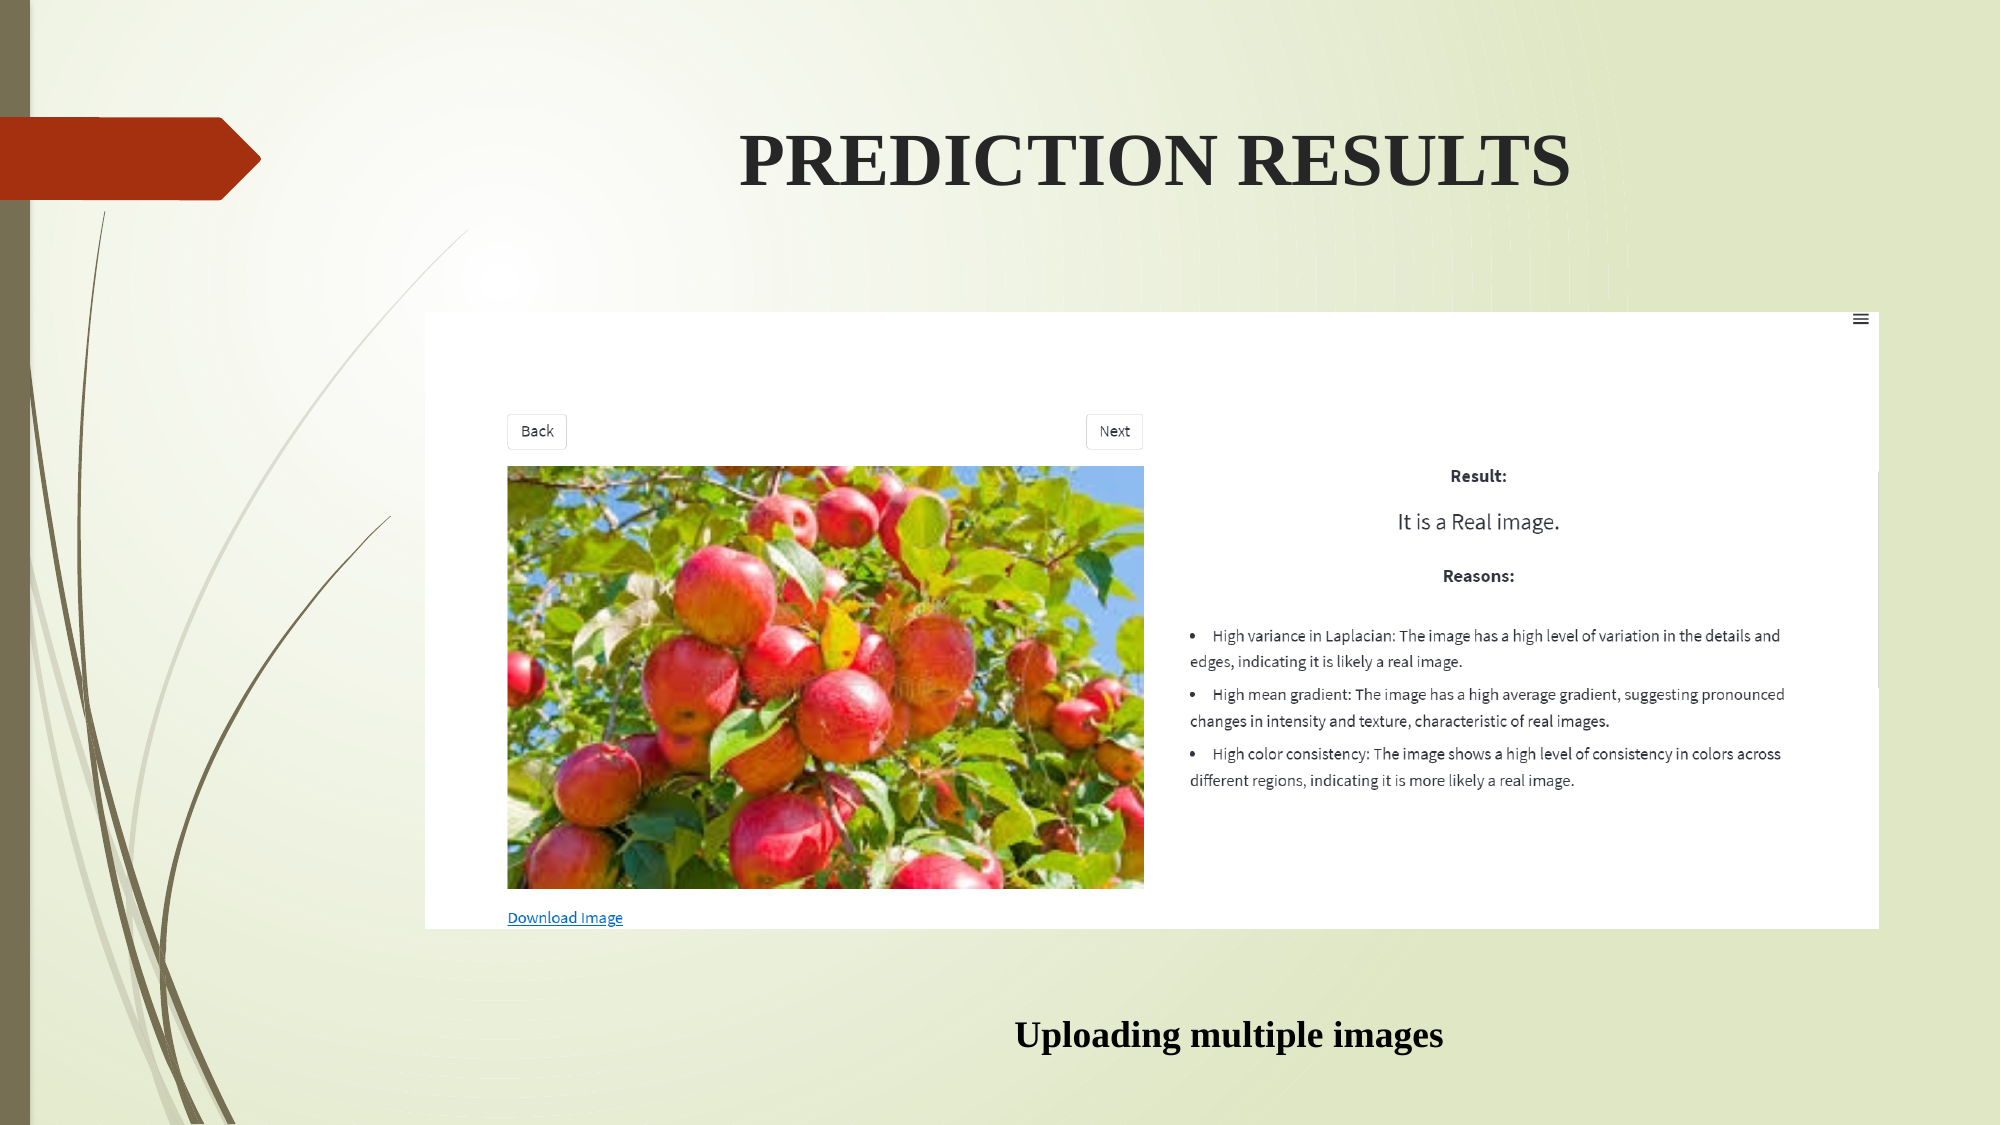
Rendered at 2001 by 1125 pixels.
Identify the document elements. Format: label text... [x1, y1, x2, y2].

text_box Uploading multiple images [697, 1002, 1761, 1063]
title PREDICTION RESULTS [425, 102, 1888, 313]
picture [425, 312, 1879, 929]
